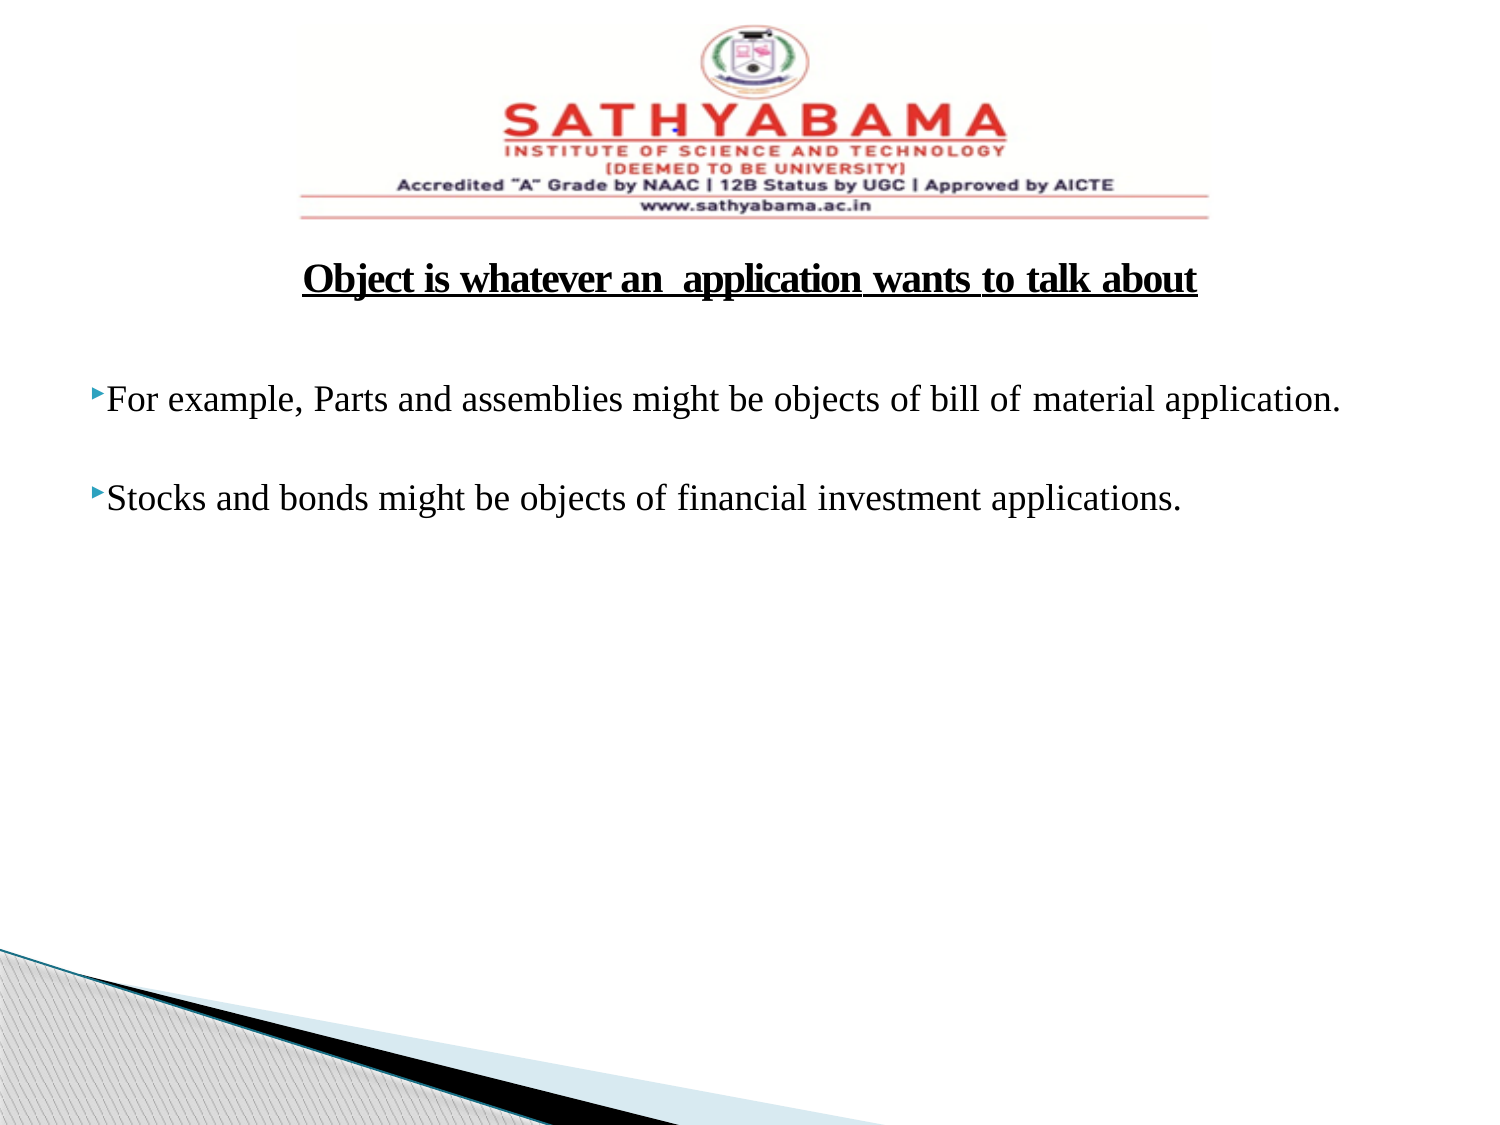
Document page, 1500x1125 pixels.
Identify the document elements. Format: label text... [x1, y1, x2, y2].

list Object is whatever an application wants to talk about For example, Parts and assemblies might be objects of bill of material application. Stocks and bonds might be objects of financial investment applications. [75, 243, 1425, 986]
picture [262, 24, 1263, 238]
